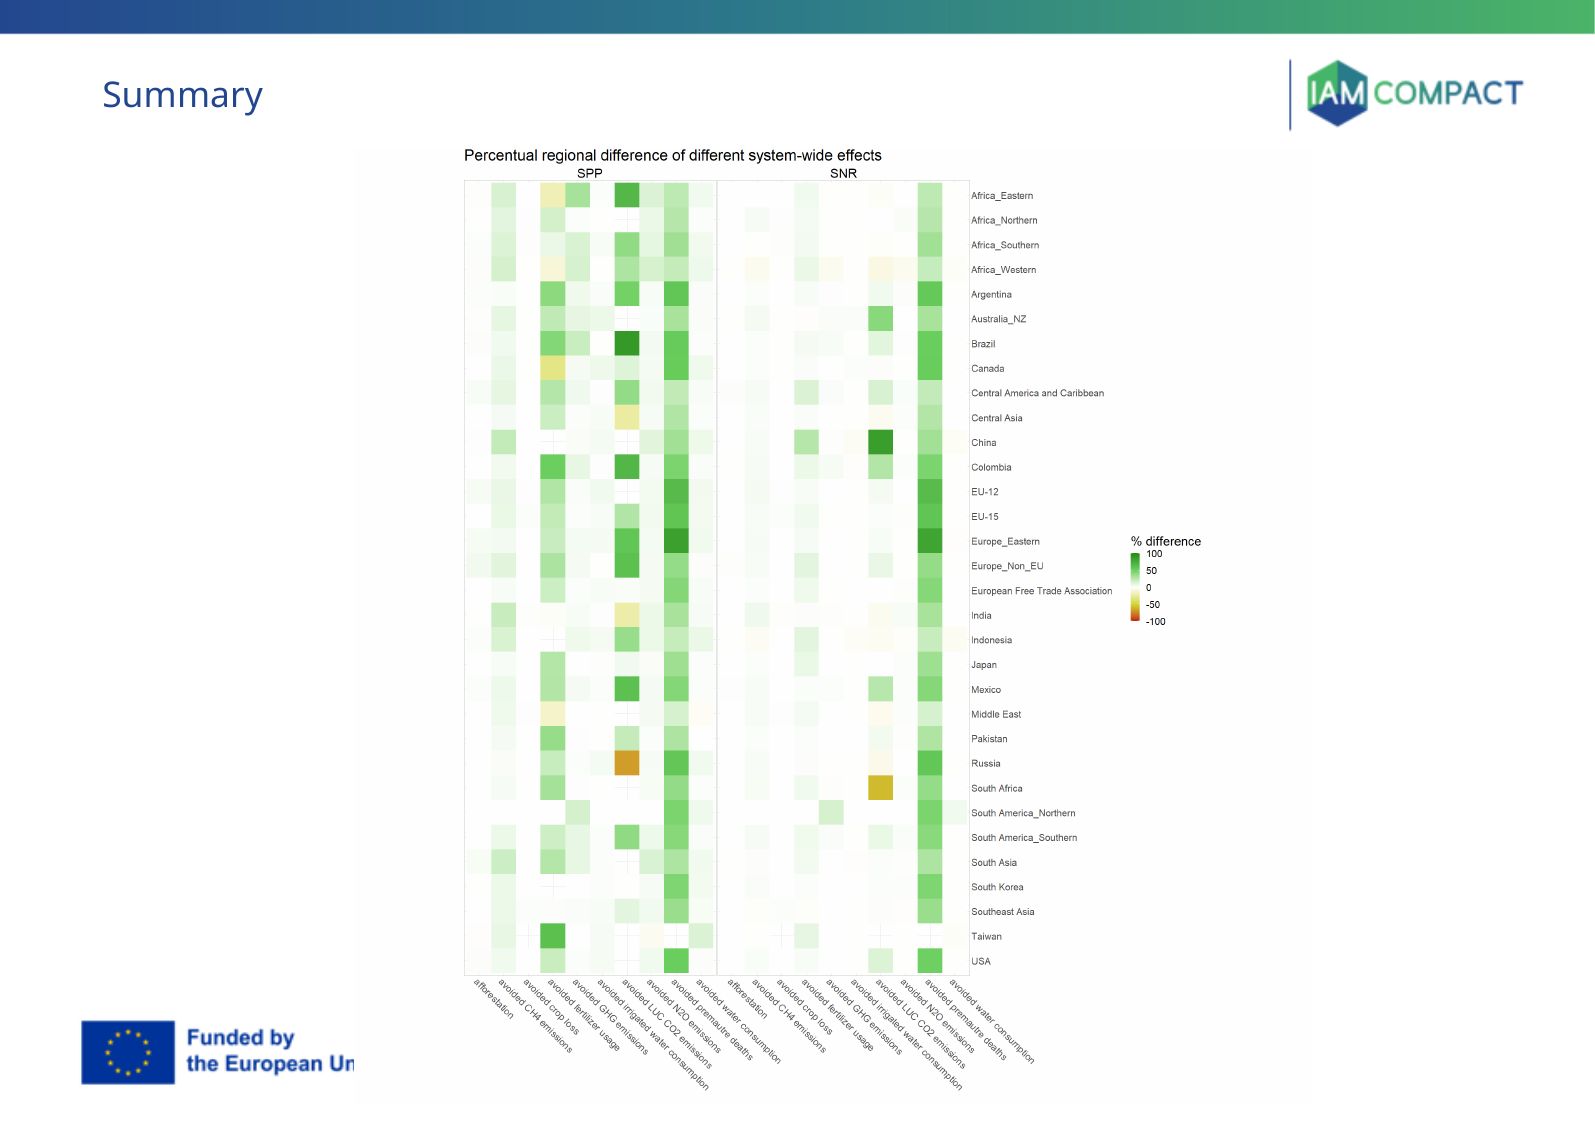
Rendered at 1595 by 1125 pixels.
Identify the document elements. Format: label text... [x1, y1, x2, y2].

title Summary [87, 59, 1273, 132]
picture [0, 0, 1595, 1125]
